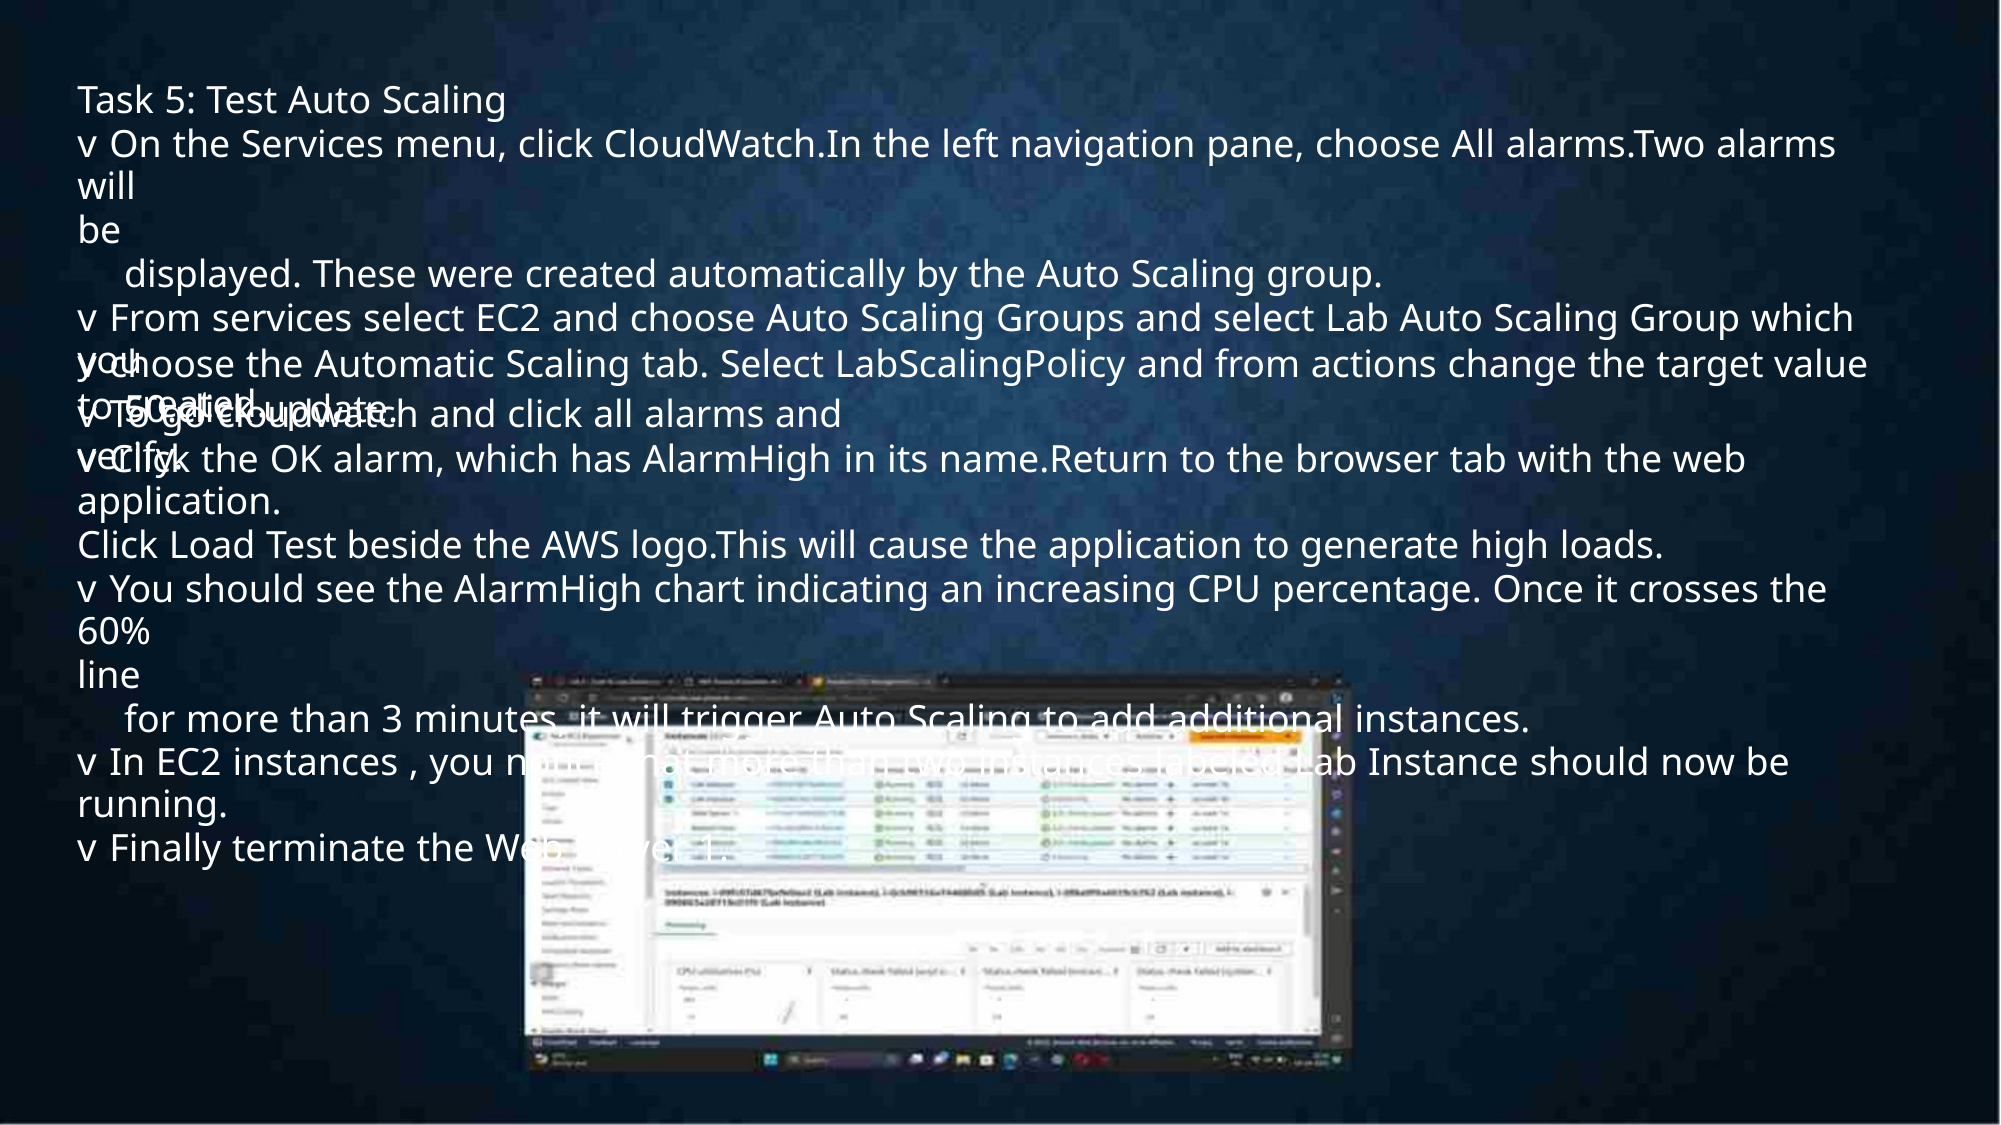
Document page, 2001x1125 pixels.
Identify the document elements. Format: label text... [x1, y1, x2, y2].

text_box [0, 0, 2000, 1125]
text_box v Click the OK alarm, which has AlarmHigh in its name.Return to the browser tab with the web application. Click Load Test beside the AWS logo.This will cause the application to generate high loads. v You should see the AlarmHigh chart indicating an increasing CPU percentage. Once it crosses the 60% line for more than 3 minutes, it will trigger Auto Scaling to add additional instances. v In EC2 instances , you notice that more than two instances labeled Lab Instance should now be running. v Finally terminate the Web Server 1. [77, 438, 1893, 870]
text_box v To go cloudwatch and click all alarms and verify. [77, 393, 954, 438]
text_box Task 5: Test Auto Scaling [77, 78, 530, 121]
text_box v choose the Automatic Scaling tab. Select LabScalingPolicy and from actions change the target value to [77, 343, 1910, 428]
text_box v On the Services menu, click CloudWatch.In the left navigation pane, choose All alarms.Two alarms will be displayed. These were created automatically by the Auto Scaling group. v From services select EC2 and choose Auto Scaling Groups and select Lab Auto Scaling Group which you created. [77, 123, 1901, 343]
text_box 50.click update. [124, 388, 410, 393]
